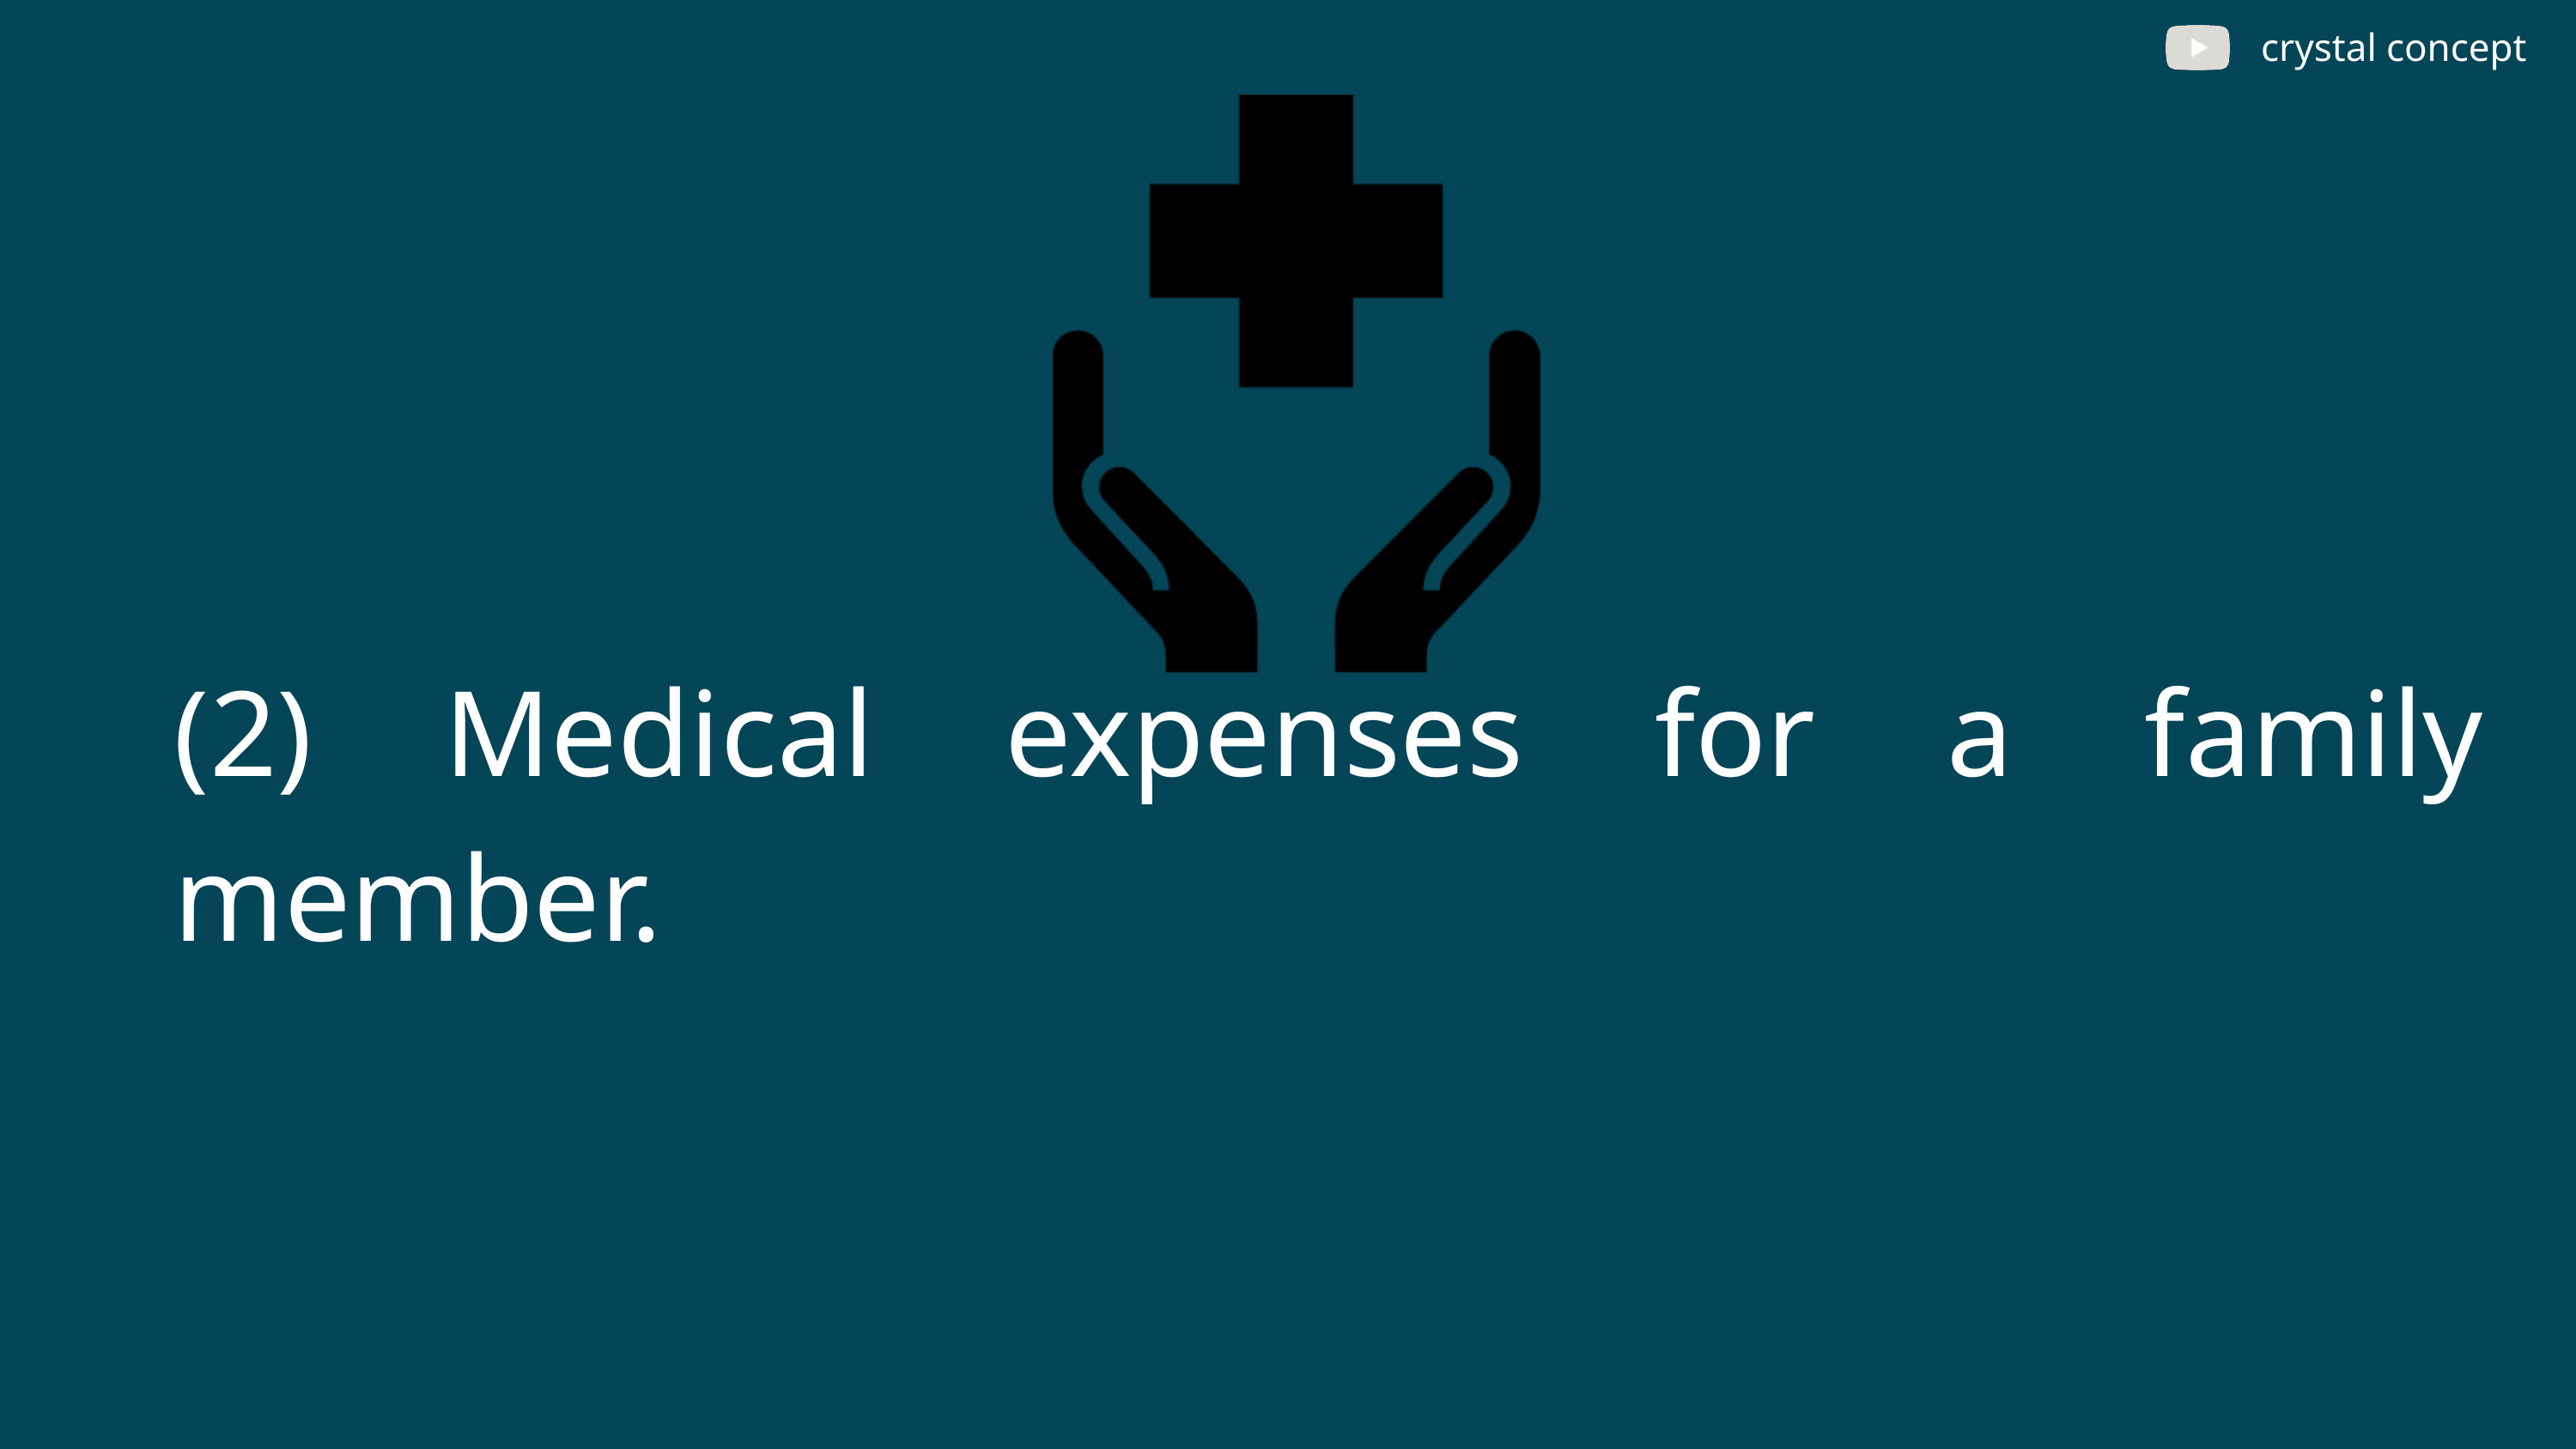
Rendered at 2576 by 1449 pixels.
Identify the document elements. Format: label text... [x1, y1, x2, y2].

text_box (2) Medical expenses for a family member. [173, 634, 2485, 966]
picture [1336, 331, 1540, 671]
picture [1054, 331, 1256, 671]
picture [2166, 26, 2229, 70]
picture [1151, 95, 1442, 386]
text_box crystal concept [2197, 15, 2576, 70]
